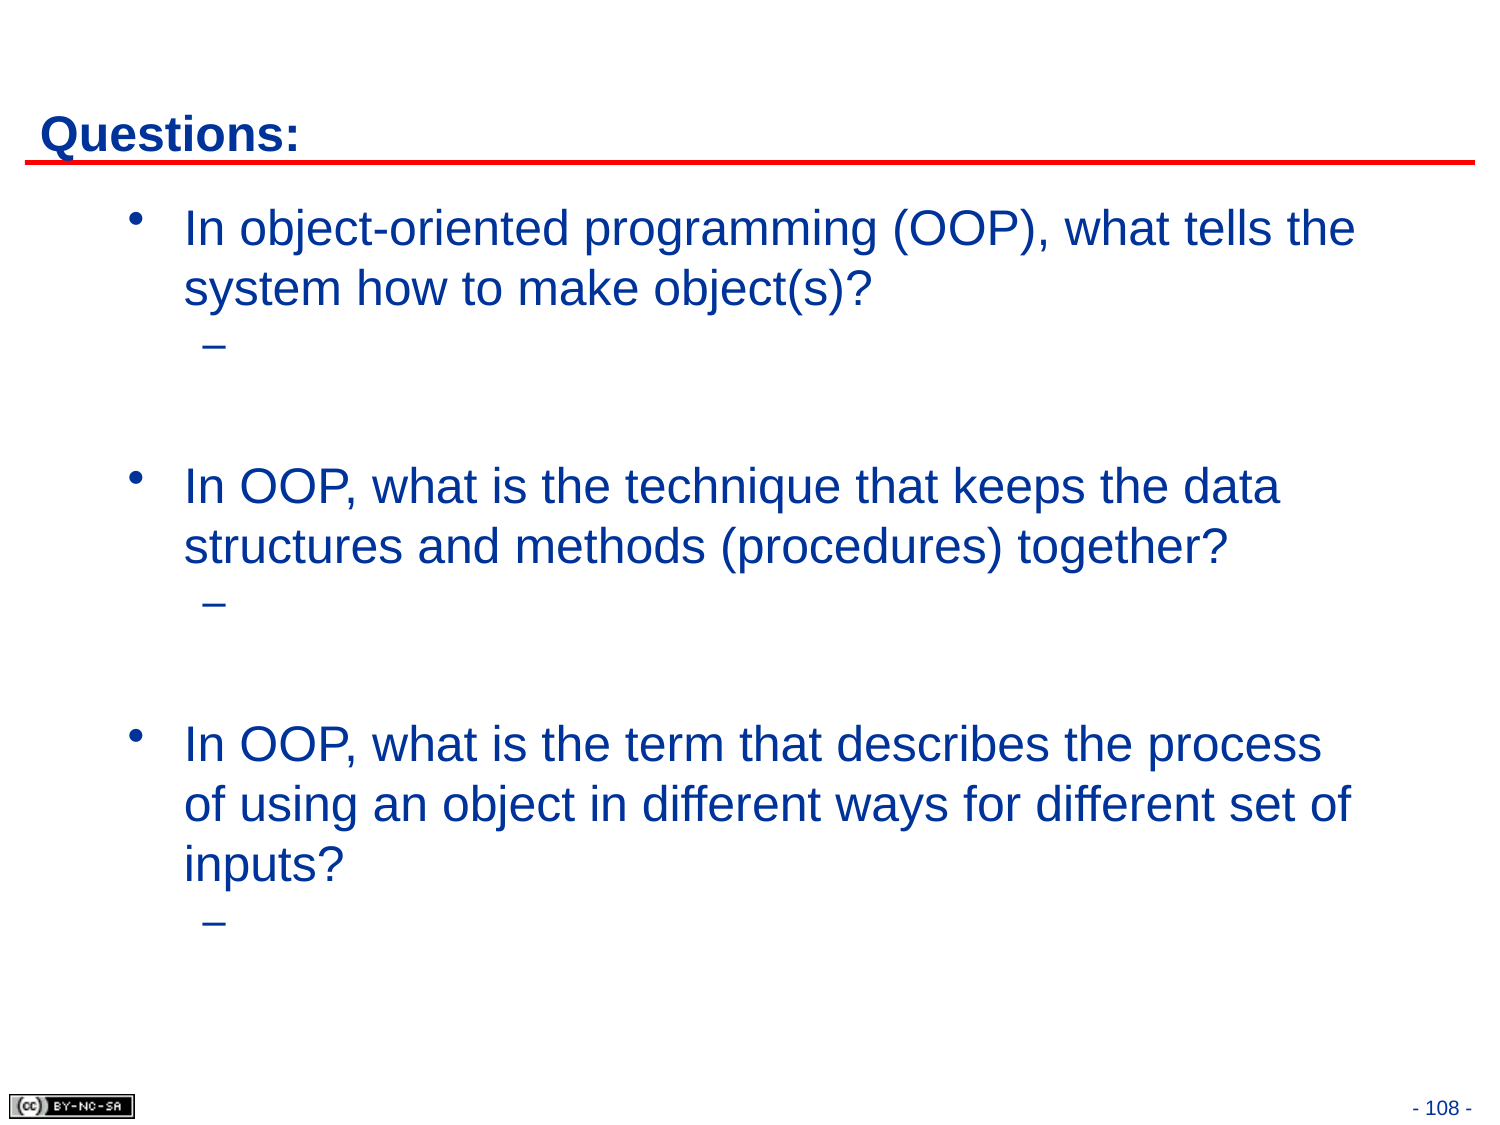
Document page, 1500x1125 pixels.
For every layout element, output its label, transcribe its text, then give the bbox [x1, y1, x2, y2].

picture [9, 1094, 135, 1119]
title Questions: [24, 0, 1463, 169]
list In object-oriented programming (OOP), what tells the system how to make object(s)? In OOP, what is the technique that keeps the data structures and methods (procedures) together? In OOP, what is the term that describes the process of using an object in different ways for different set of inputs? [112, 187, 1388, 1076]
slide_number - 108 - [1287, 1087, 1488, 1125]
